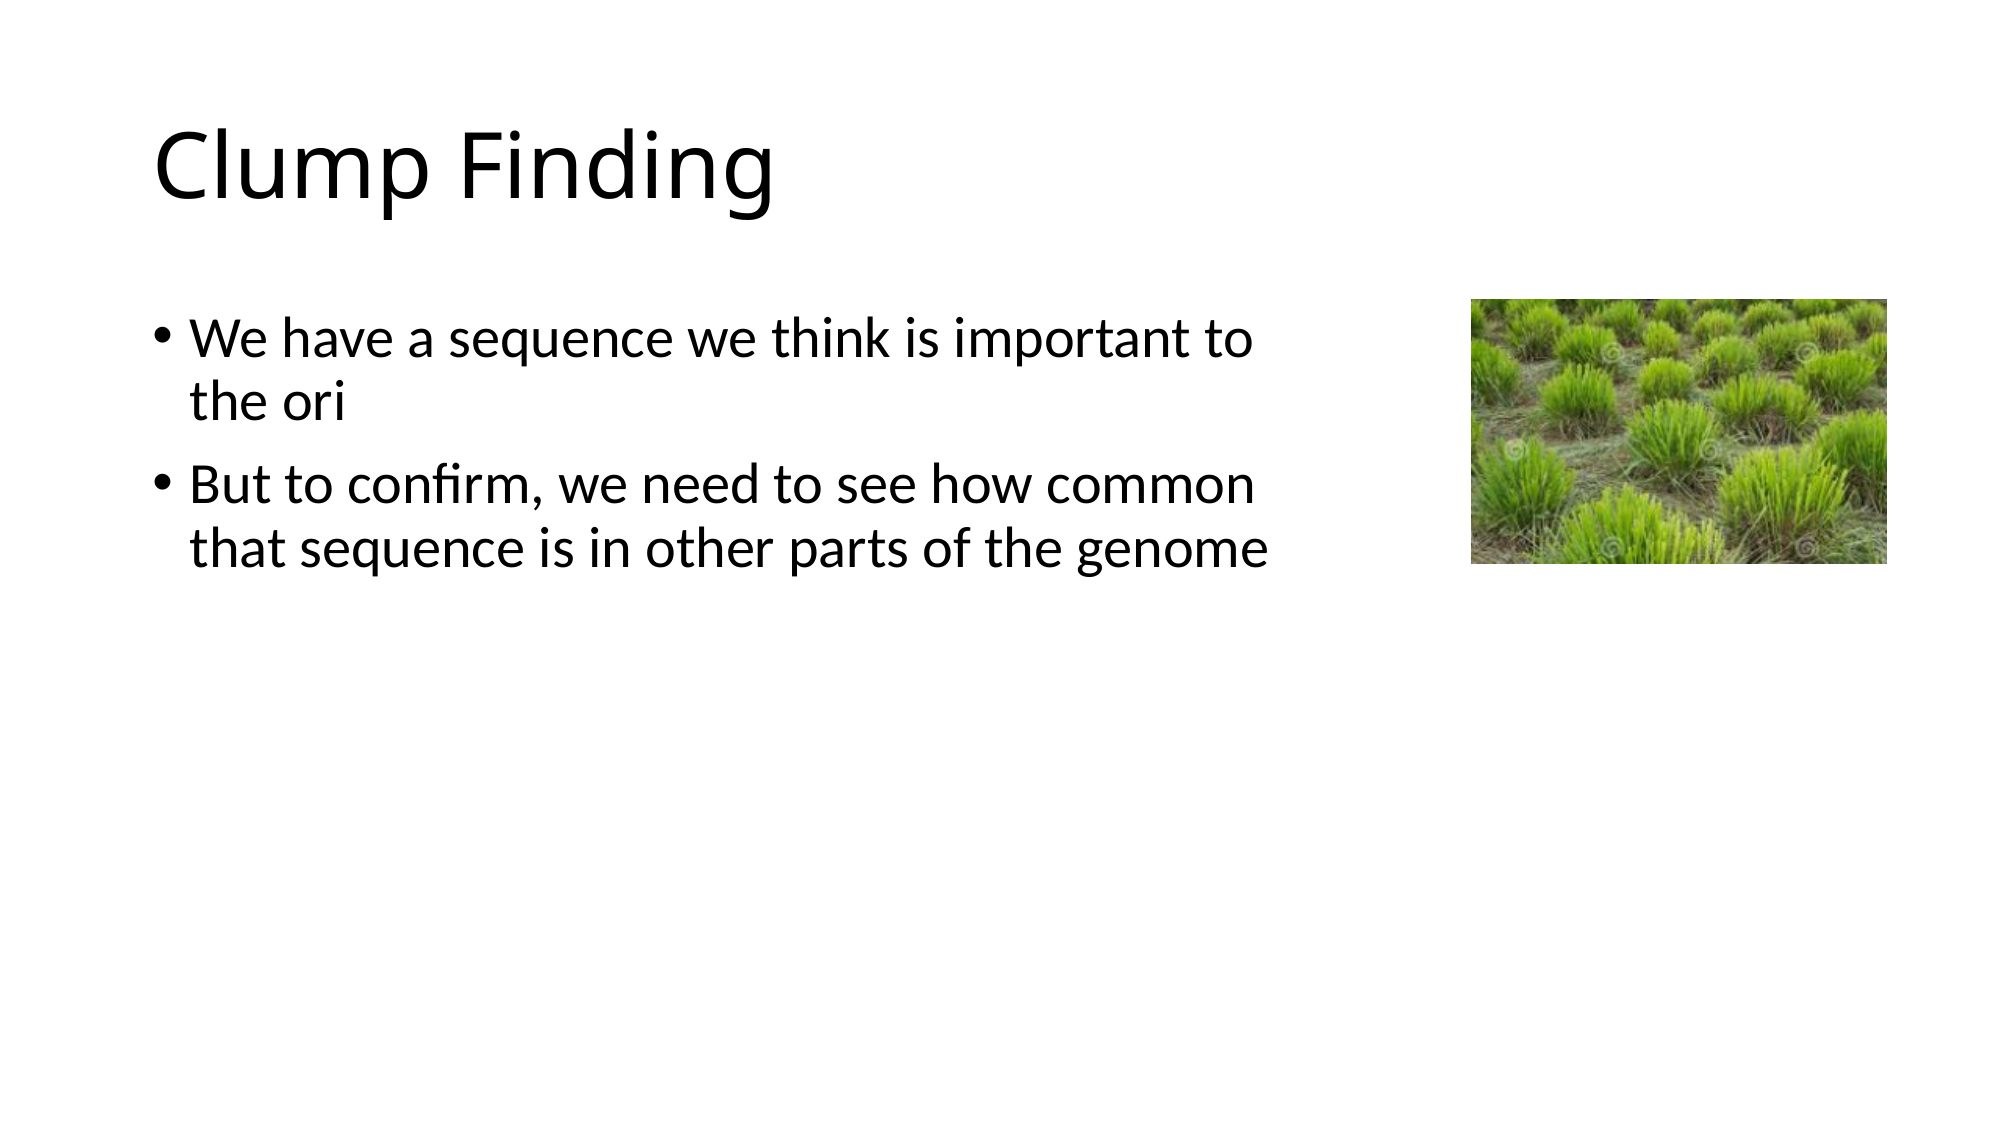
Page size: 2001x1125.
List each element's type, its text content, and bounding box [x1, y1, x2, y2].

title Clump Finding [137, 59, 1863, 278]
list We have a sequence we think is important to the ori But to confirm, we need to see how common that sequence is in other parts of the genome [137, 299, 1287, 1014]
picture [1471, 299, 1887, 564]
